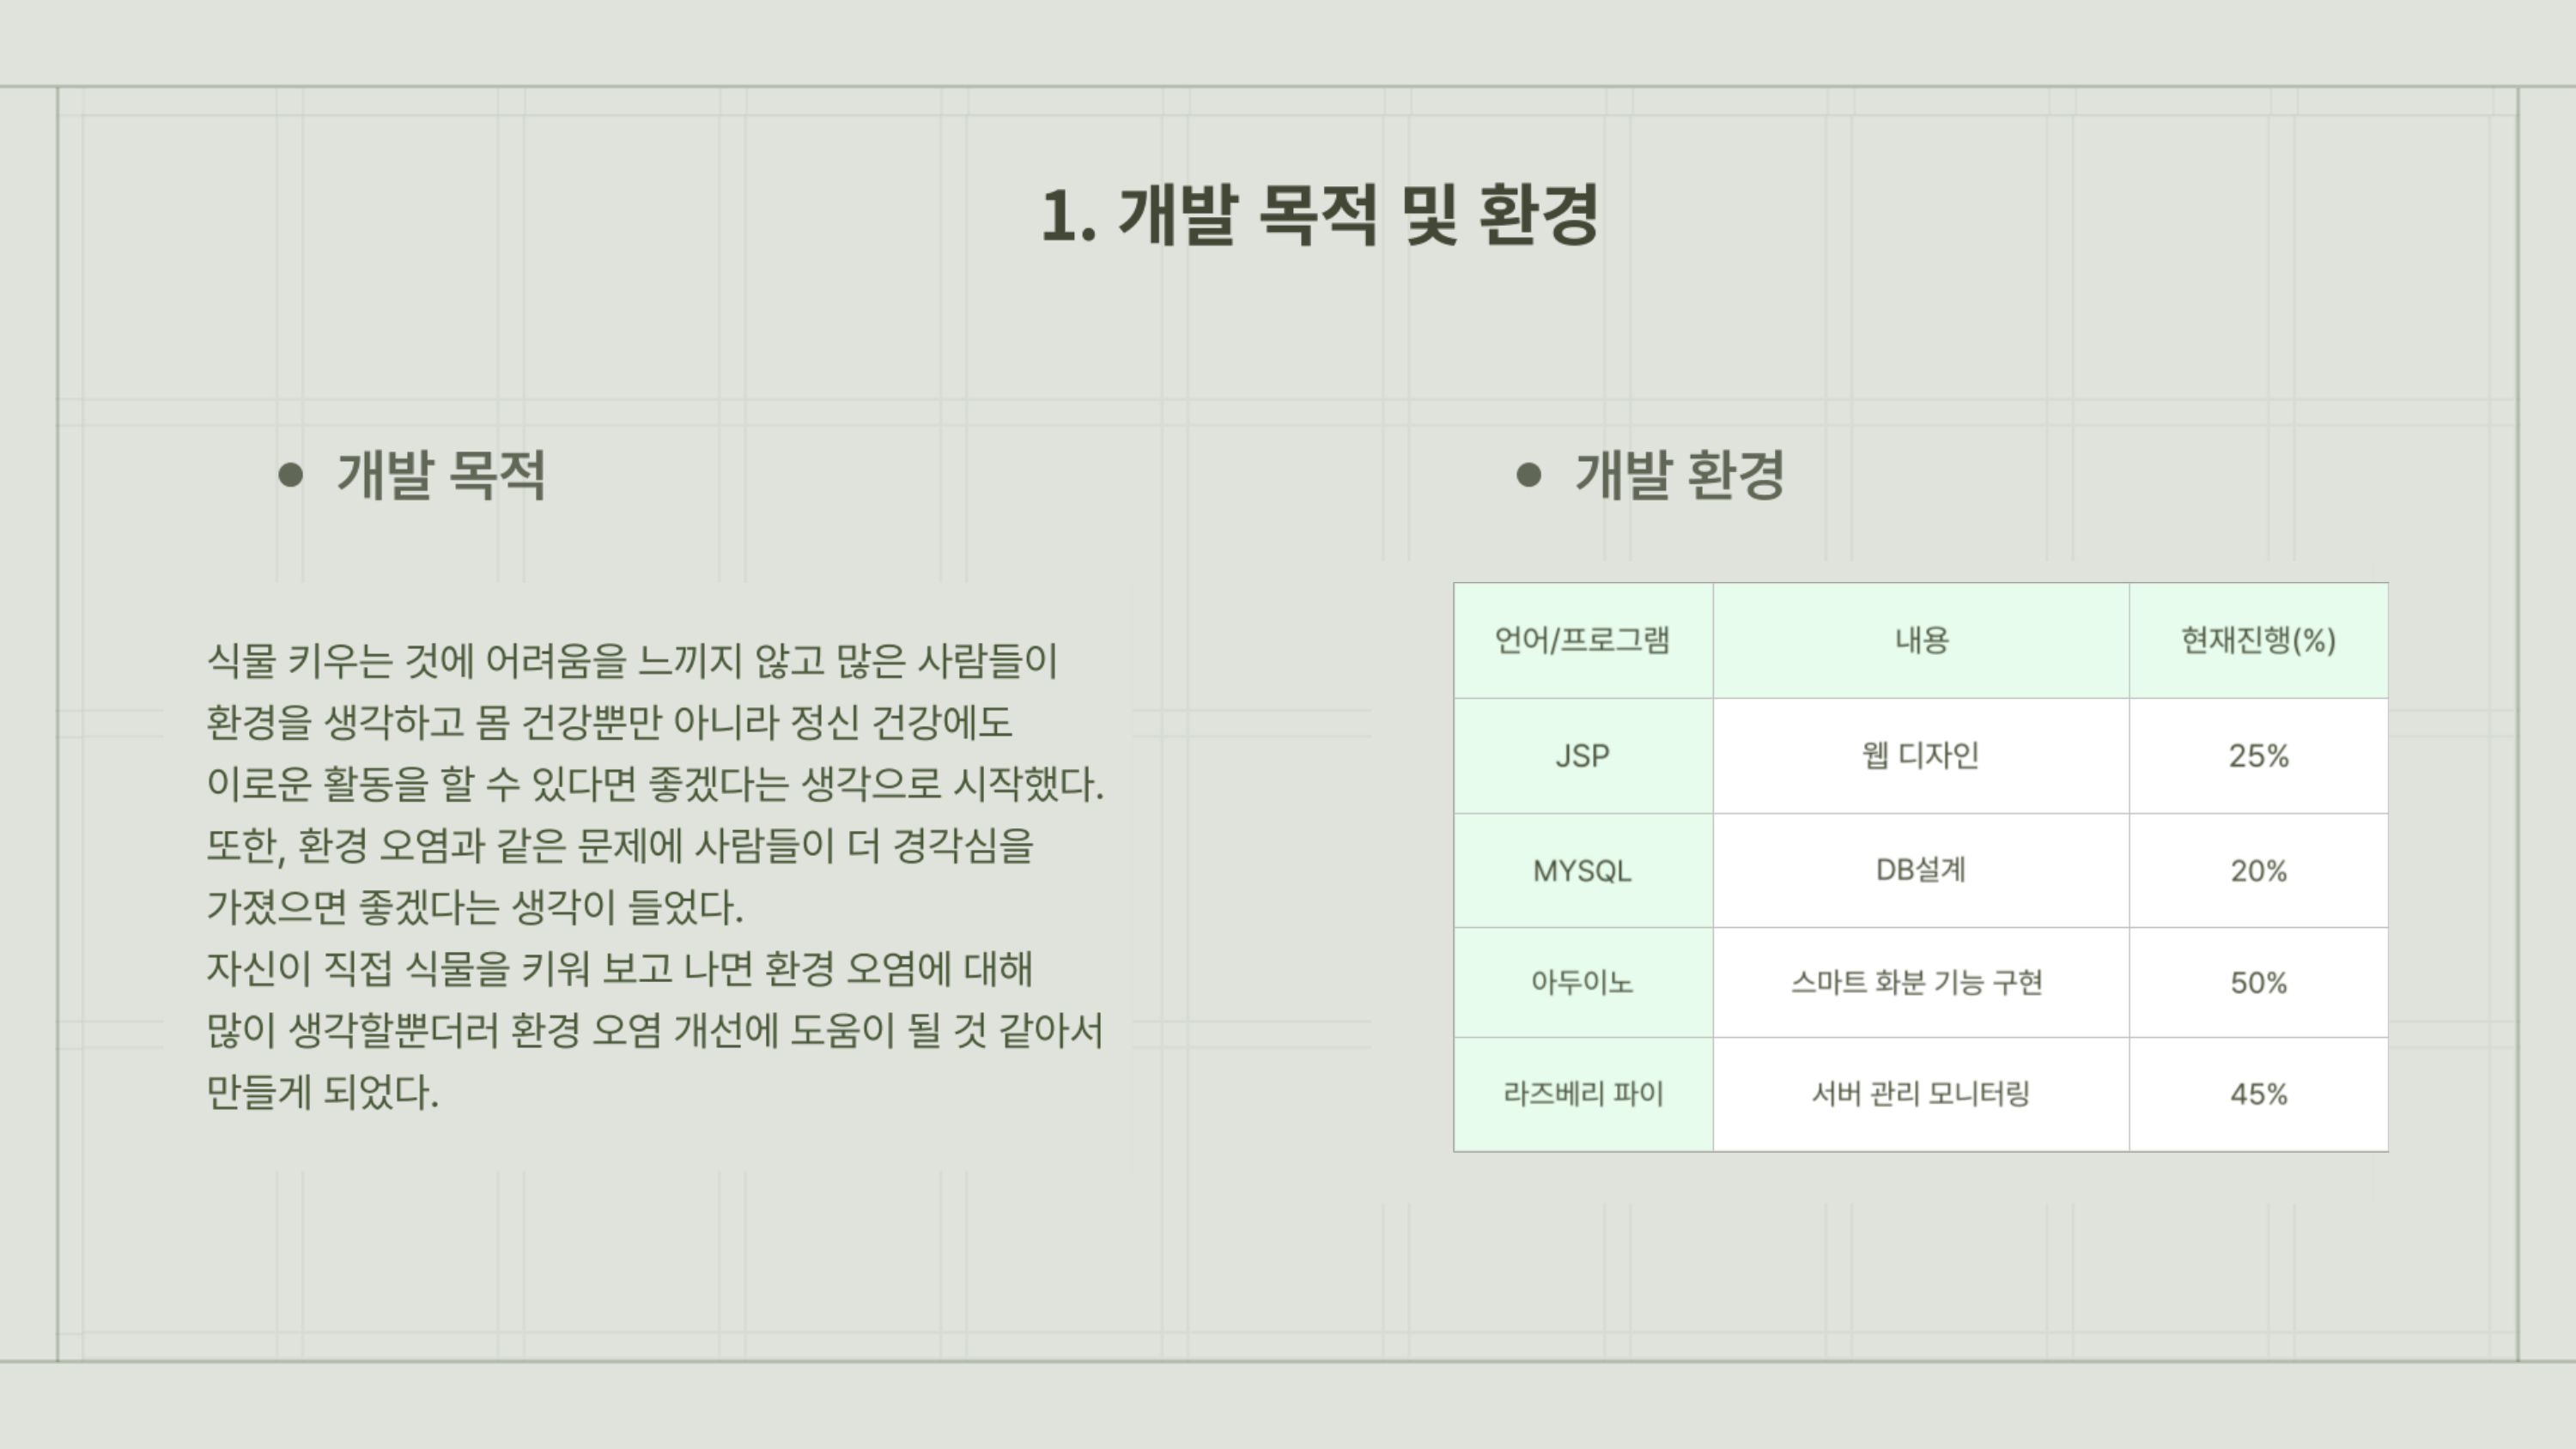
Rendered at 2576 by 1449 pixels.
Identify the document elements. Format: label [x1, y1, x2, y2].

text_box [164, 583, 982, 1172]
picture [240, 414, 607, 558]
text_box [0, 80, 2576, 1368]
picture [661, 128, 2576, 1435]
